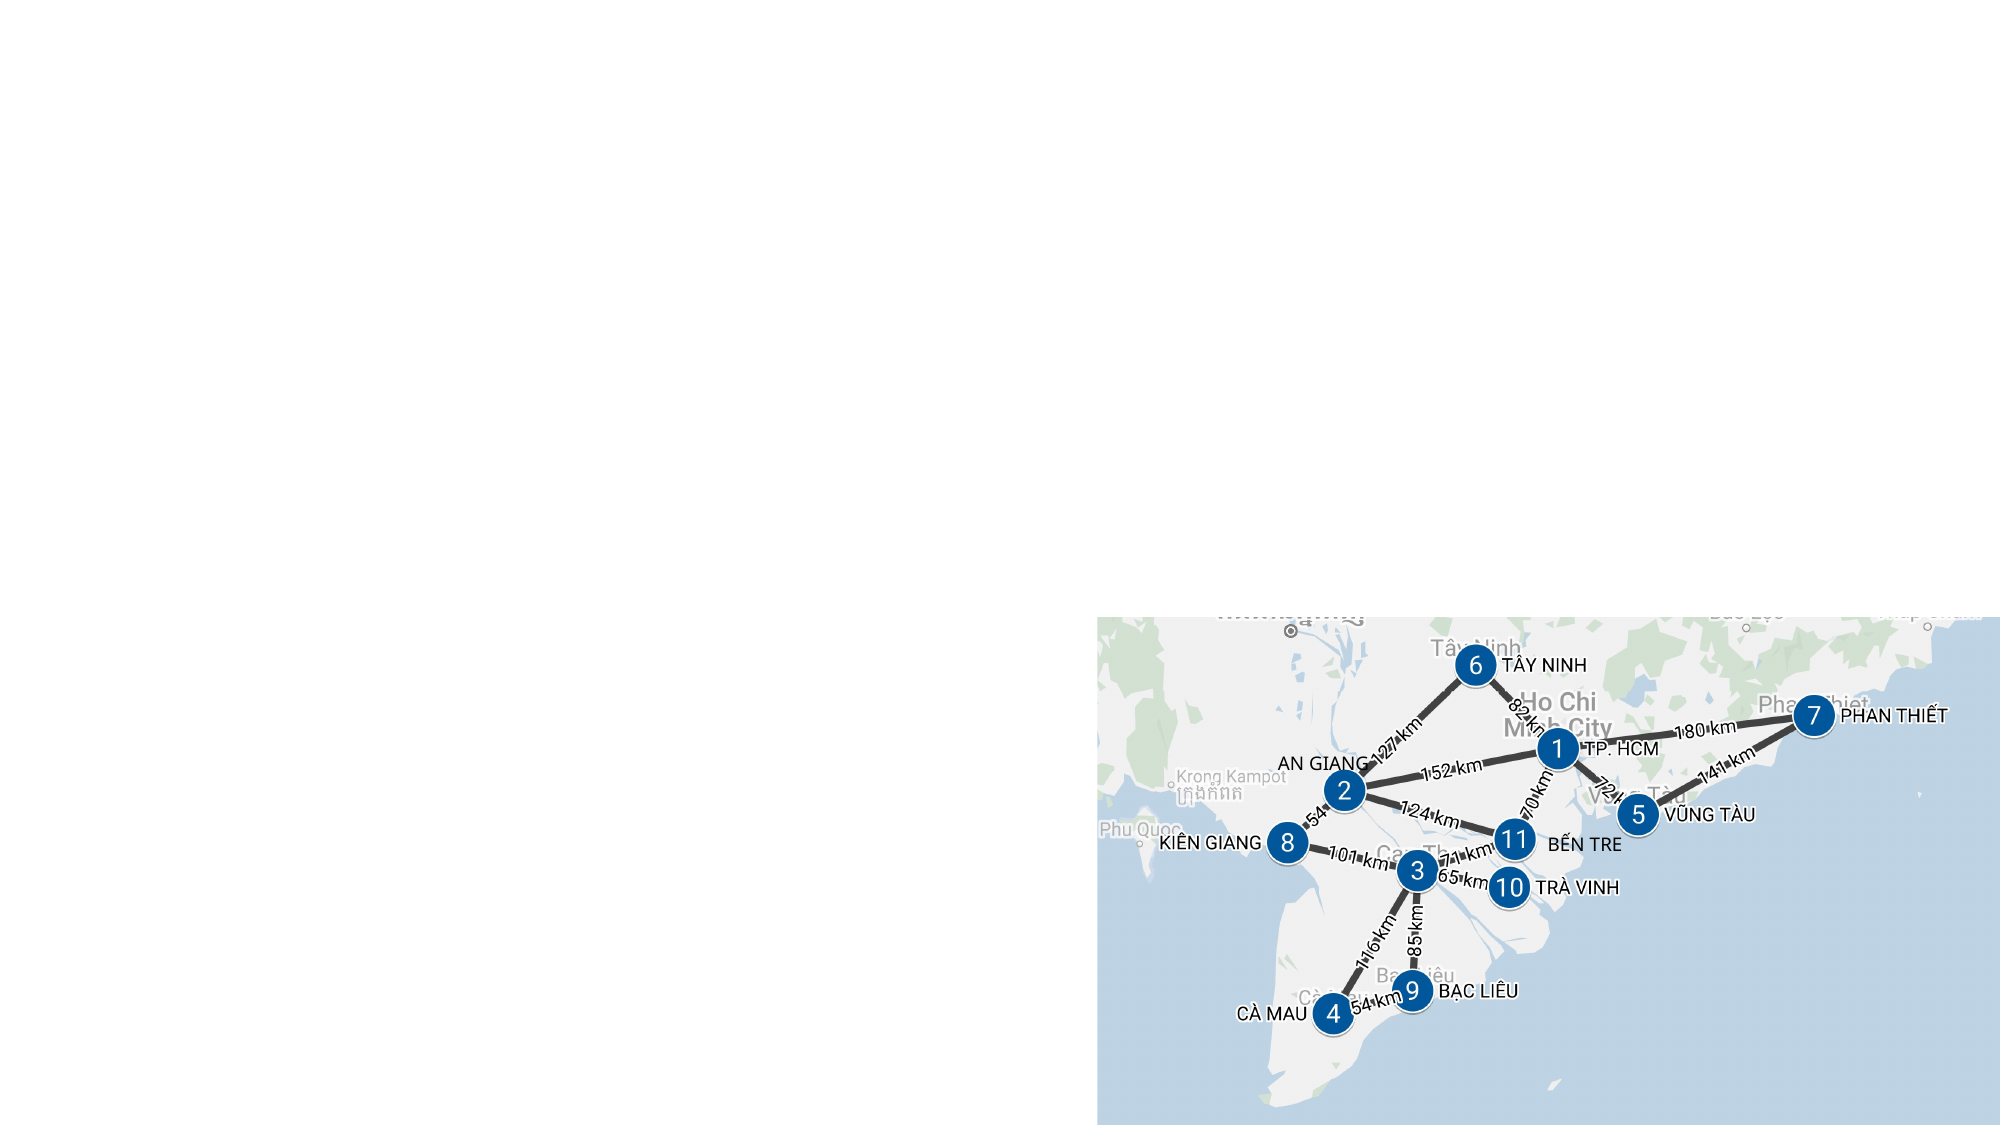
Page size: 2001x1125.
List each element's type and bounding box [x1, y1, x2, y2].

text_box [1097, 617, 2000, 1125]
